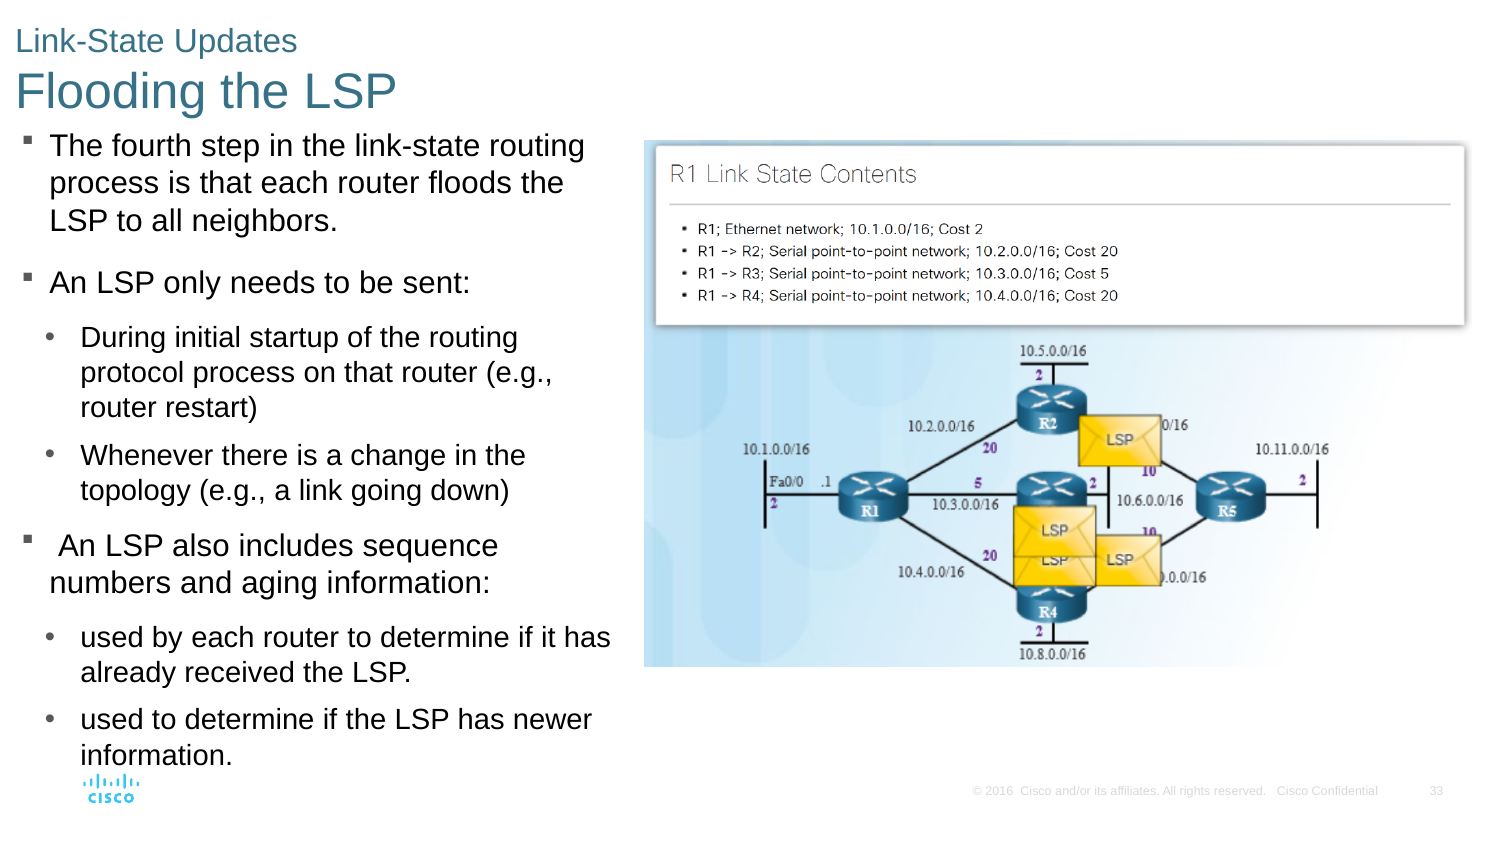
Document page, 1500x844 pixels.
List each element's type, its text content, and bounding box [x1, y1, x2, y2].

picture [644, 140, 1472, 667]
list The fourth step in the link-state routing process is that each router floods the LSP to all neighbors. An LSP only needs to be sent: During initial startup of the routing protocol process on that router (e.g., router restart) Whenever there is a change in the topology (e.g., a link going down) An LSP also includes sequence numbers and aging information: used by each router to determine if it has already received the LSP. used to determine if the LSP has newer information. [6, 131, 652, 814]
title Link-State Updates Flooding the LSP [0, 6, 1500, 131]
